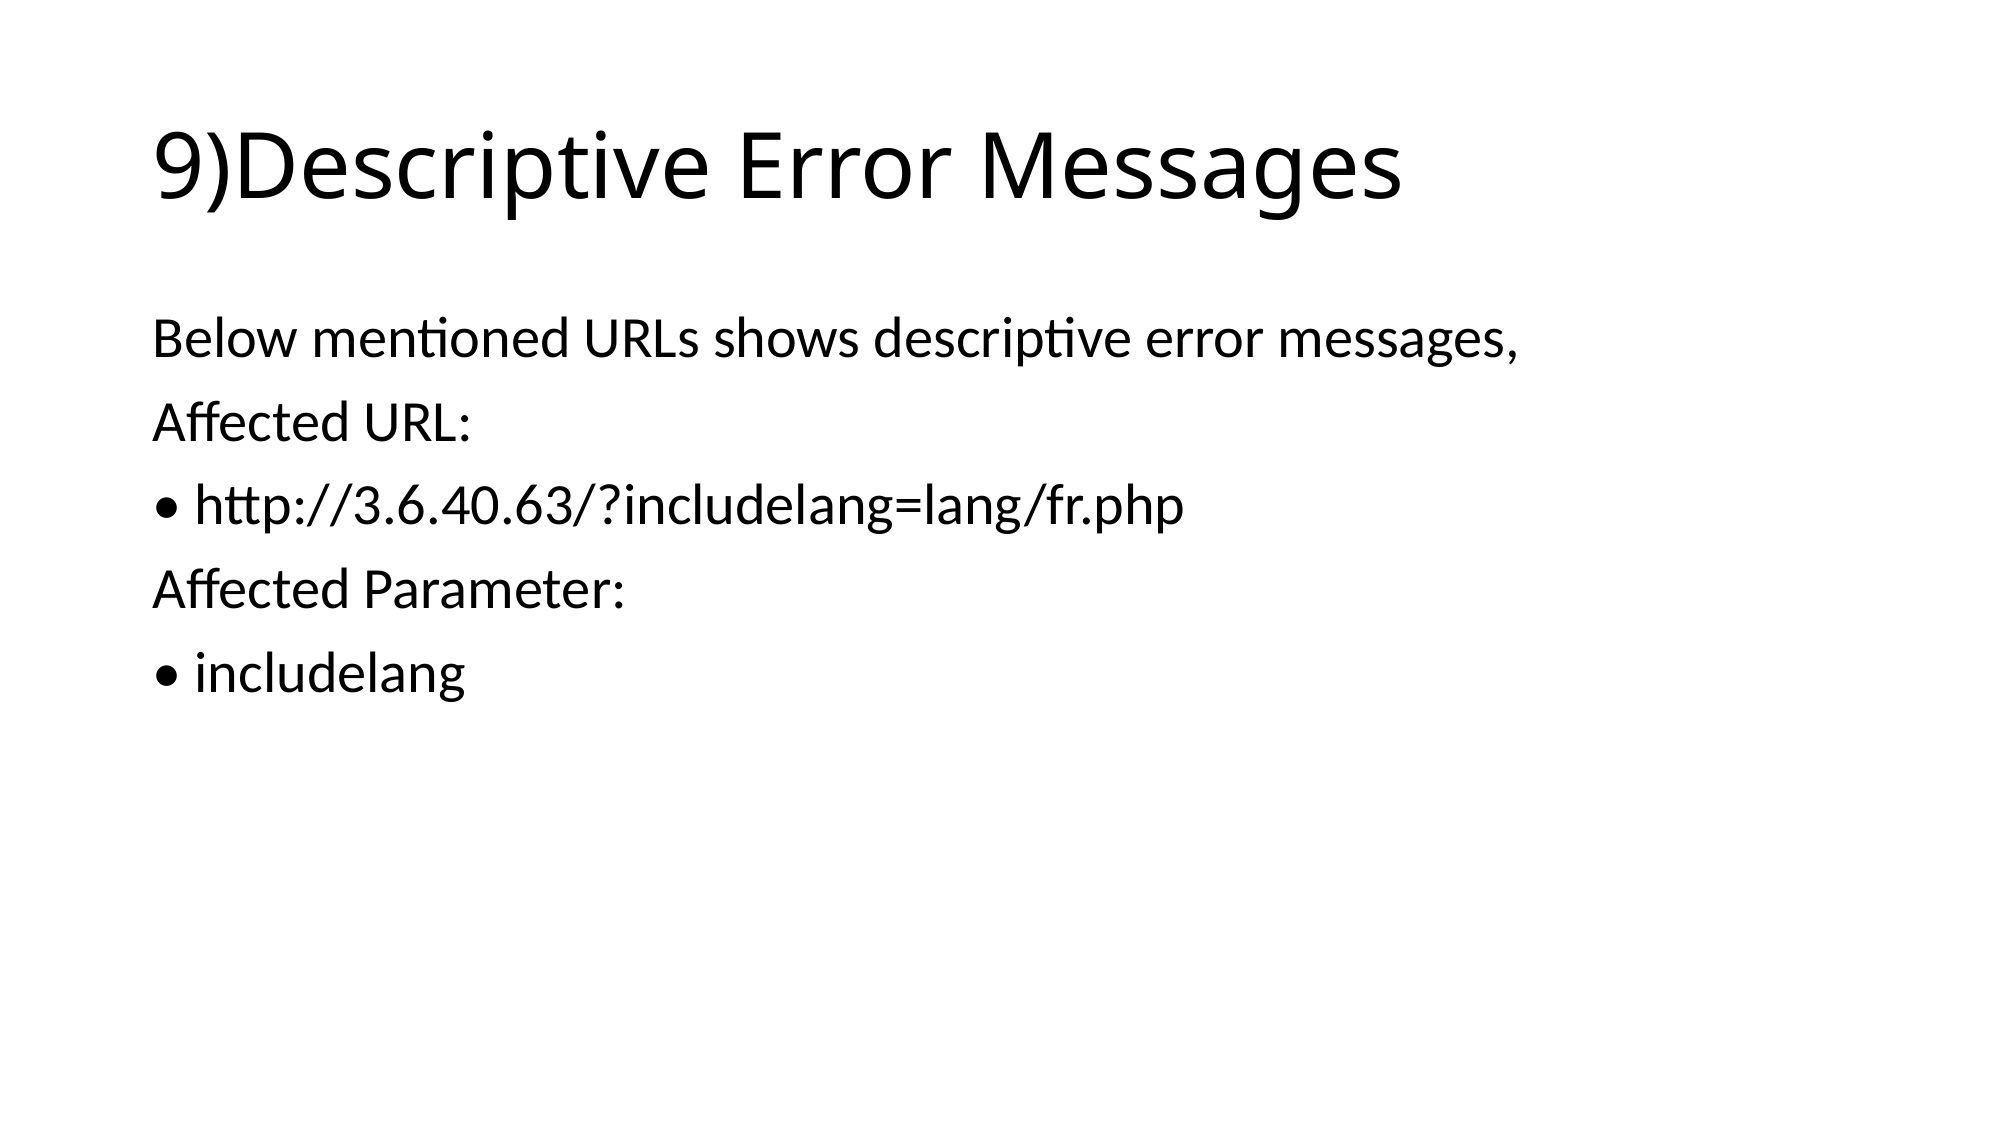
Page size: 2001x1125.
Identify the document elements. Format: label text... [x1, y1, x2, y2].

title 9)Descriptive Error Messages [137, 59, 1863, 278]
list Below mentioned URLs shows descriptive error messages, Affected URL: • http://3.6.40.63/?includelang=lang/fr.php Affected Parameter: • includelang [137, 299, 1863, 1014]
